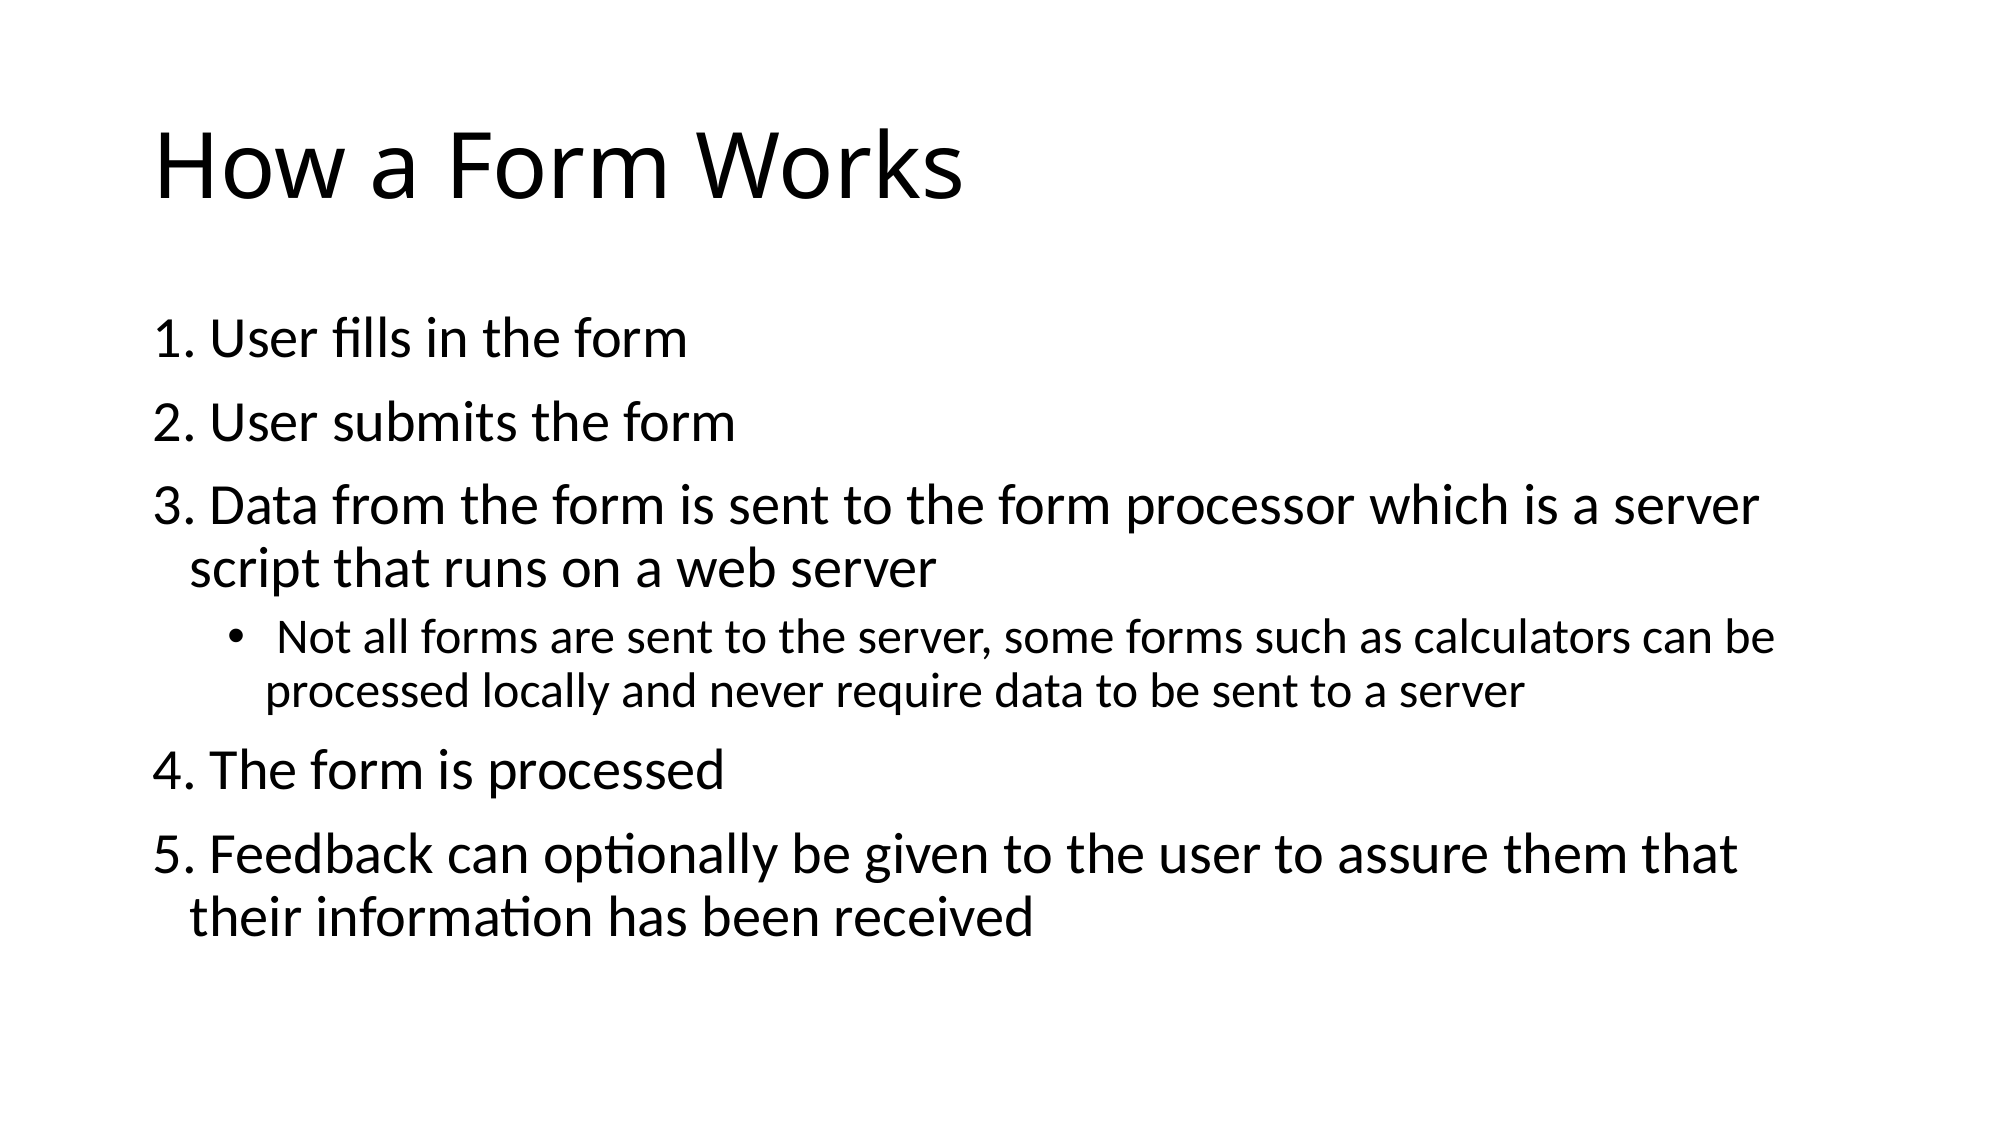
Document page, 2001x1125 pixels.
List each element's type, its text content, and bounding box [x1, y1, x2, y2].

list User fills in the form User submits the form Data from the form is sent to the form processor which is a server script that runs on a web server Not all forms are sent to the server, some forms such as calculators can be processed locally and never require data to be sent to a server The form is processed Feedback can optionally be given to the user to assure them that their information has been received [137, 299, 1863, 1014]
title How a Form Works [137, 59, 1863, 278]
